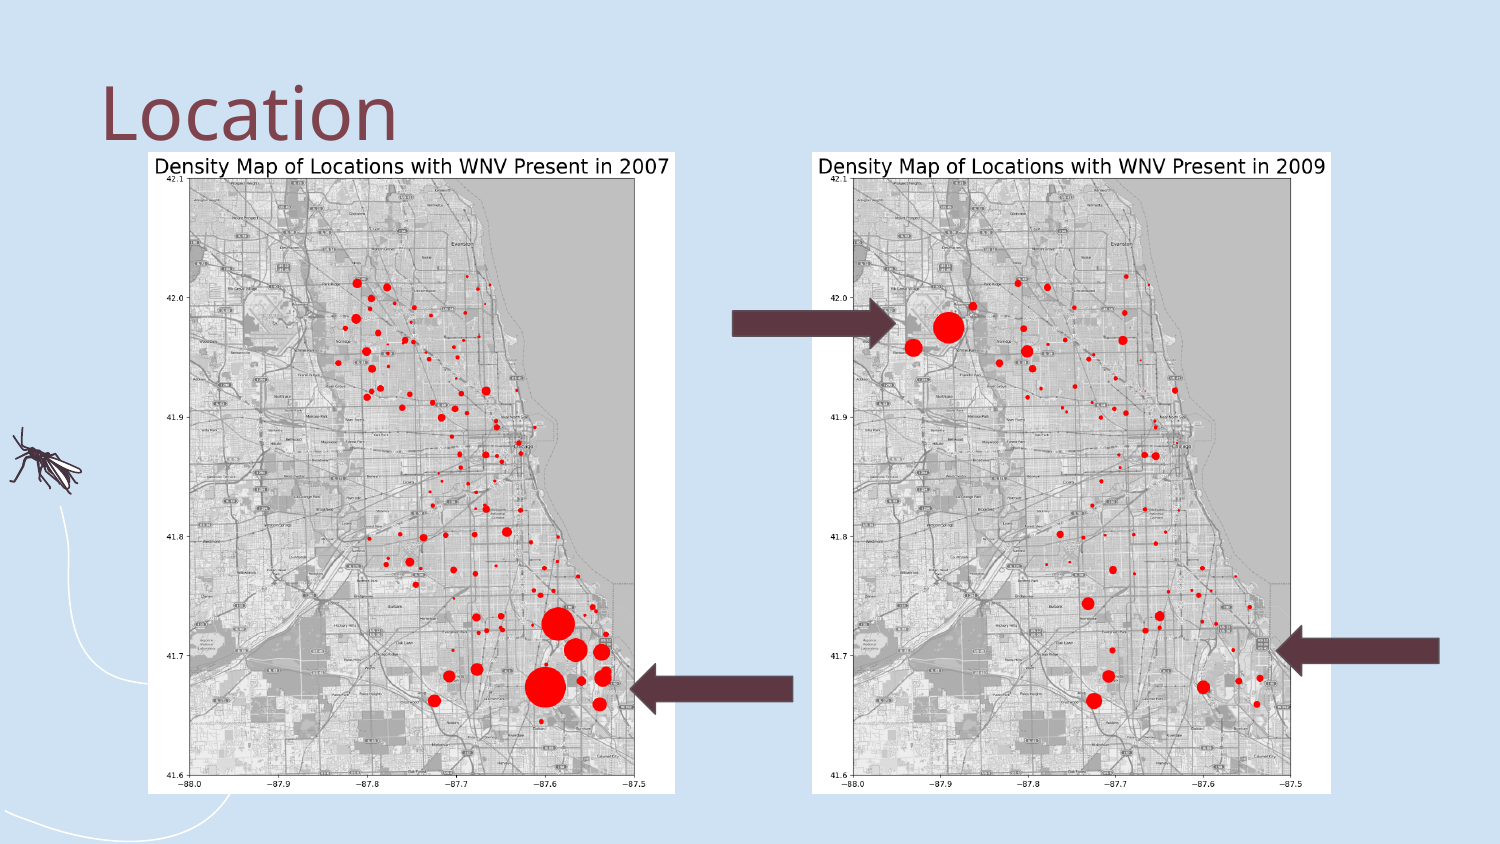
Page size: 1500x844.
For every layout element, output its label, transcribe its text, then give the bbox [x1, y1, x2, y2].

text_box [679, 676, 793, 702]
picture [148, 152, 675, 794]
text_box [732, 310, 806, 337]
text_box [1337, 638, 1439, 664]
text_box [9, 427, 85, 495]
title Location [84, 50, 712, 145]
picture [811, 152, 1332, 794]
